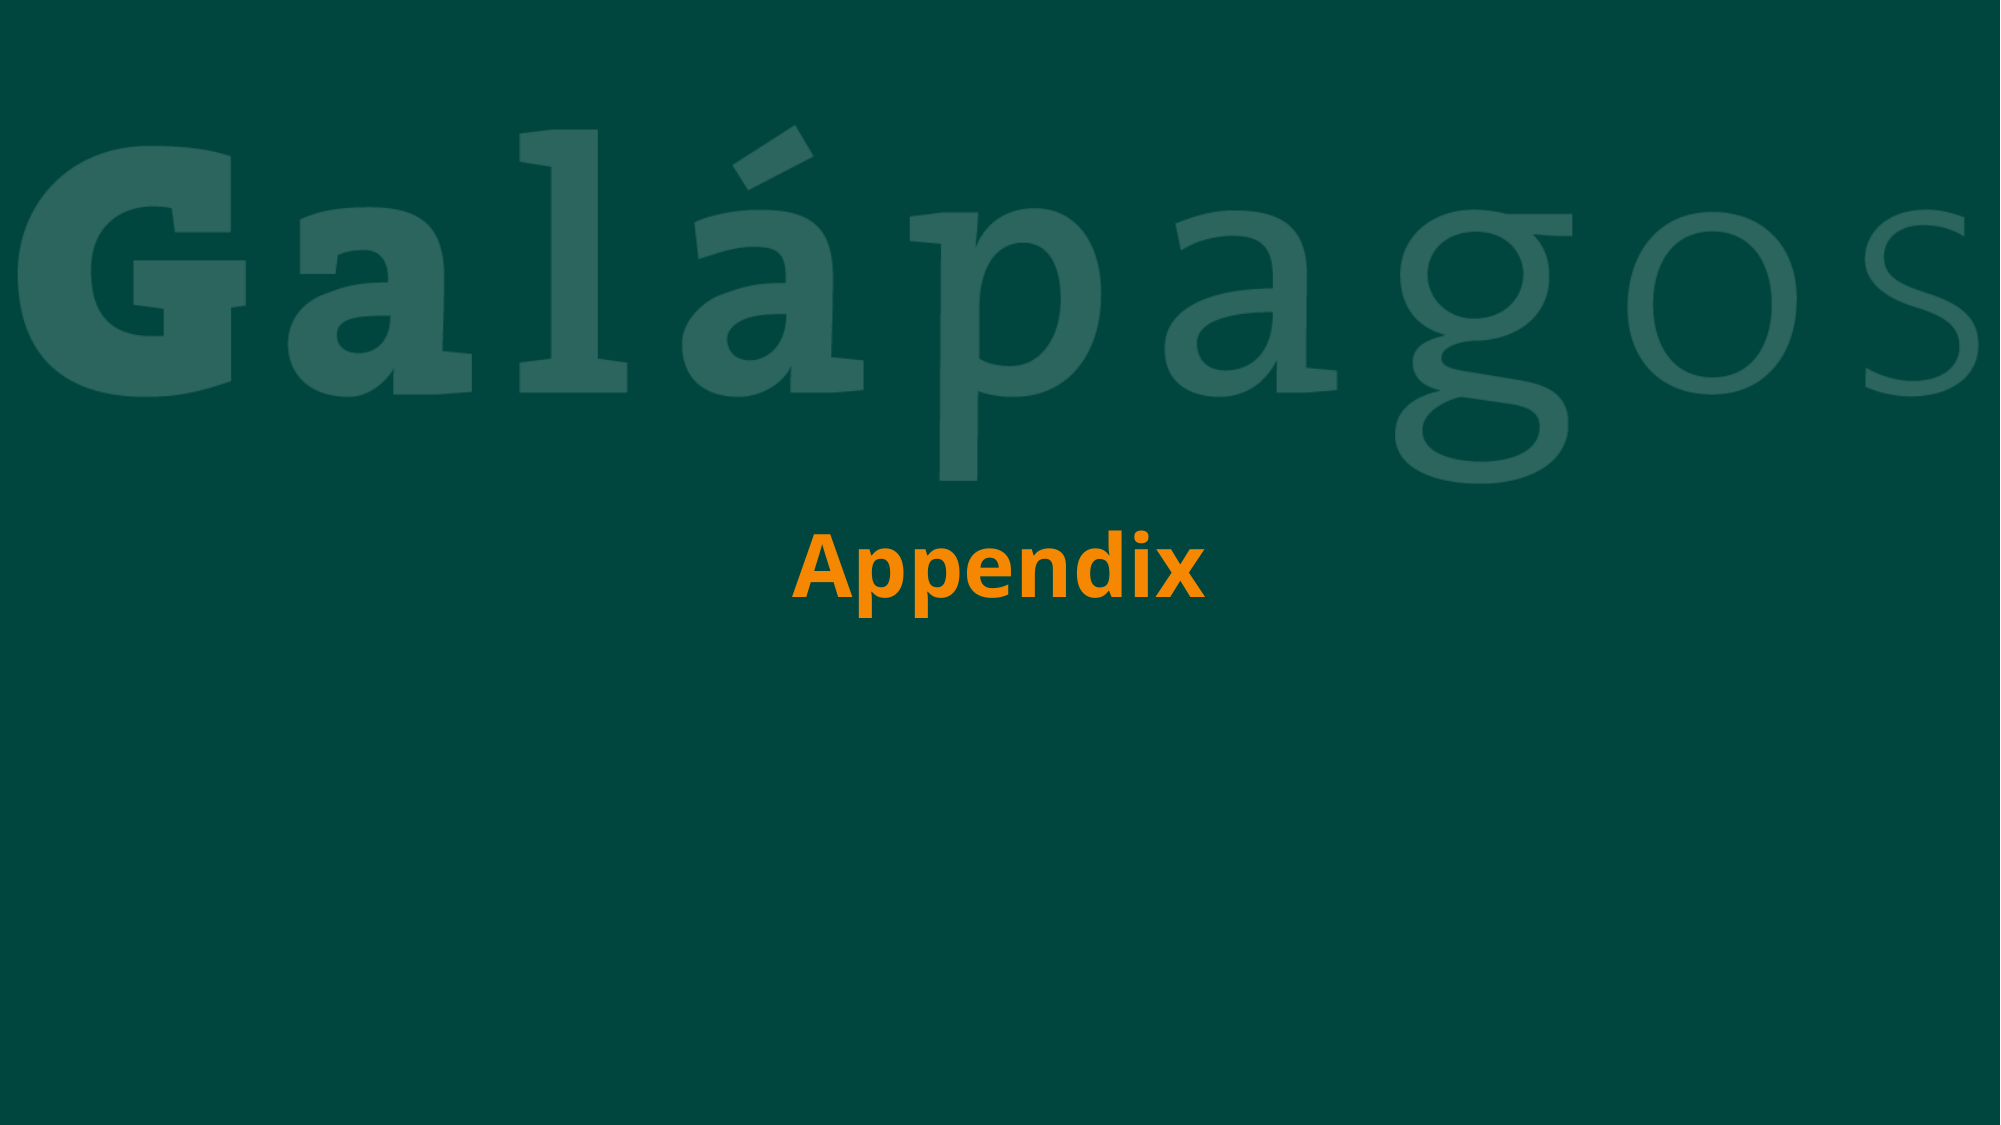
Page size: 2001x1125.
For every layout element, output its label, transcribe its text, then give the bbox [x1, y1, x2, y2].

title Appendix [25, 498, 1974, 627]
